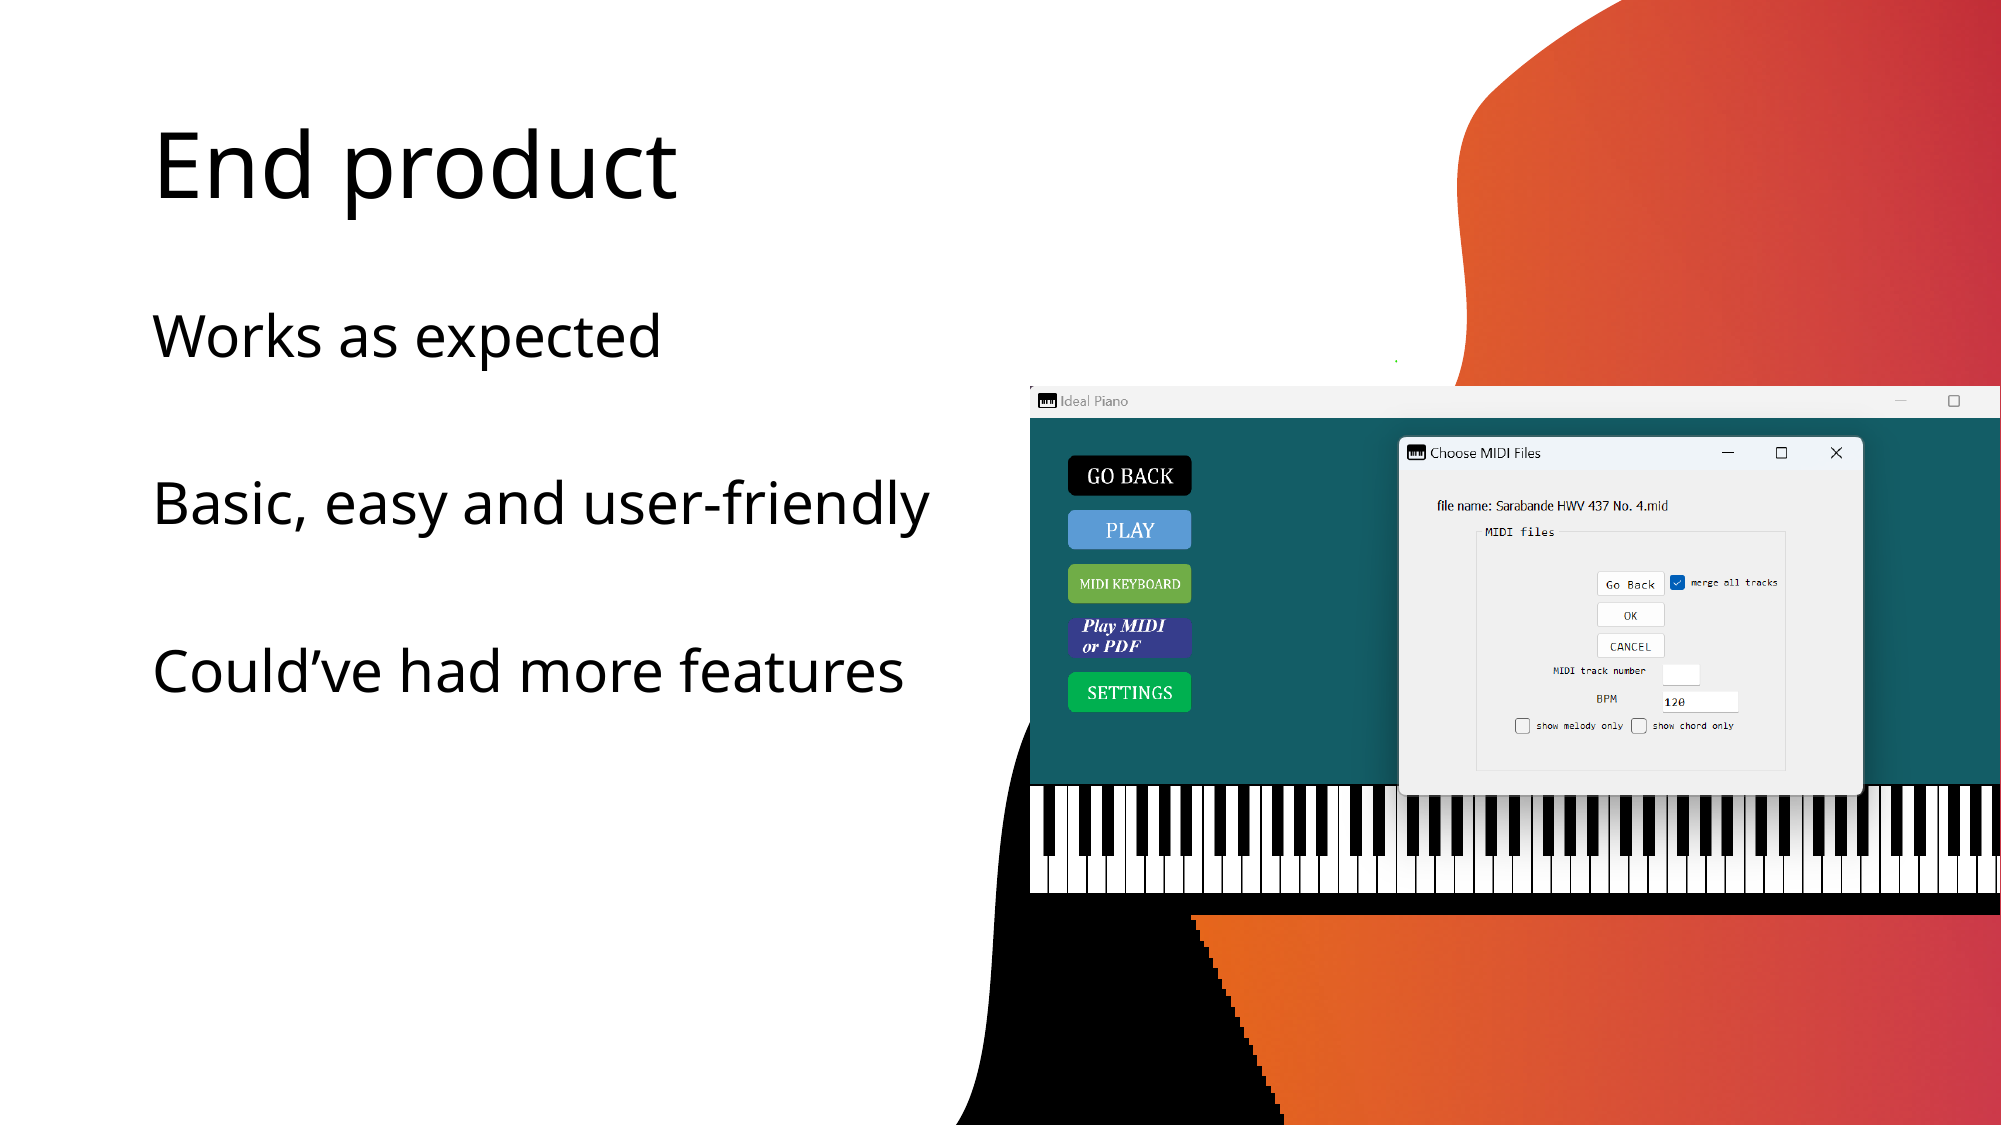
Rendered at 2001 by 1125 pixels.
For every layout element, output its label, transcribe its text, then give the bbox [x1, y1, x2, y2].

list Works as expected Basic, easy and user-friendly Could’ve had more features [137, 299, 915, 1014]
title End product [137, 59, 915, 278]
picture [915, 0, 2000, 1125]
